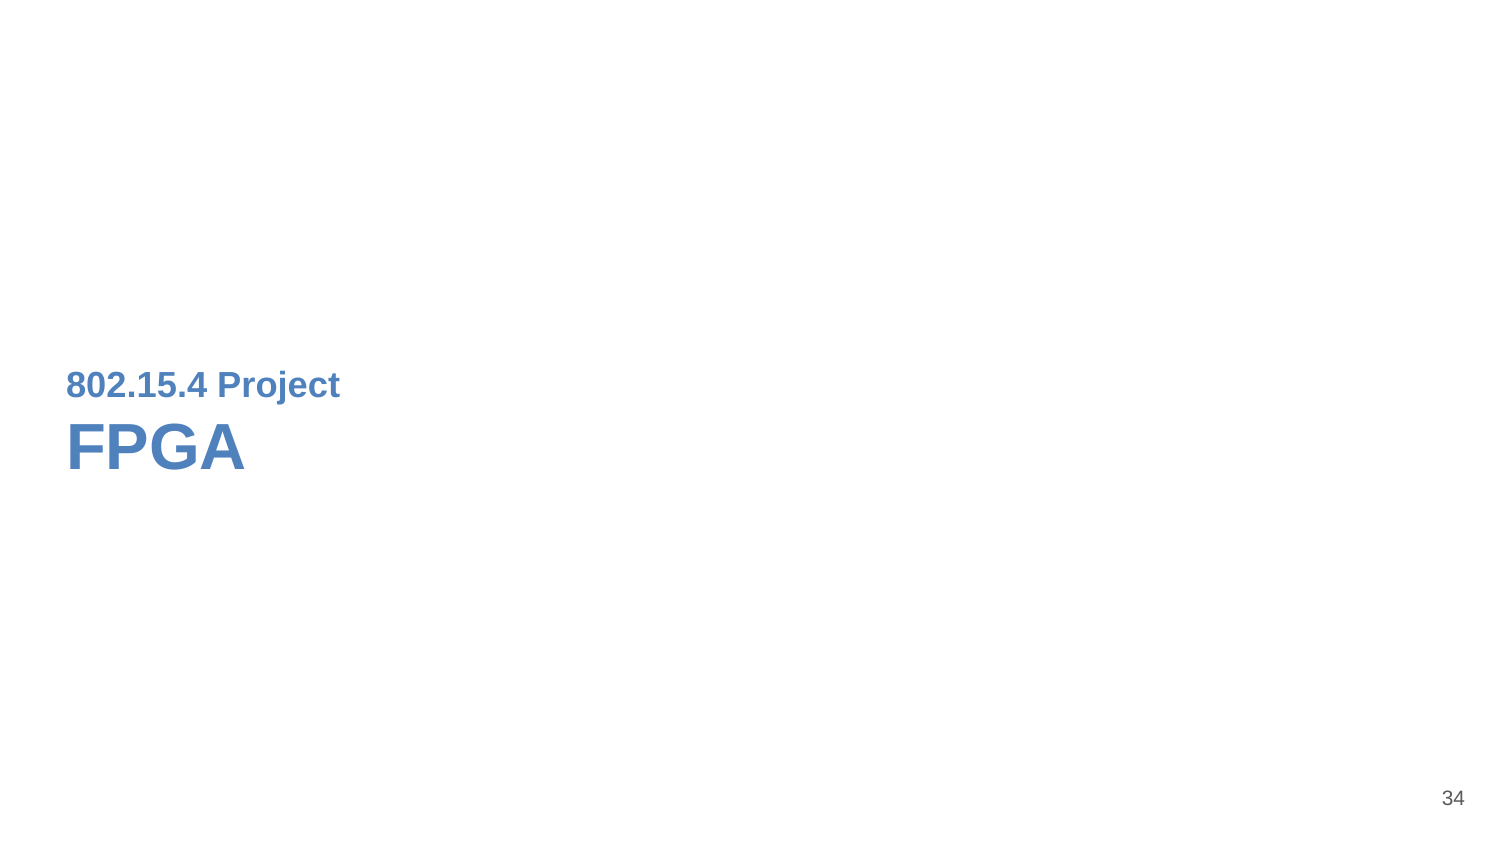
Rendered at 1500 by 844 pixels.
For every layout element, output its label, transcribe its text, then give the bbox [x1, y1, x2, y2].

slide_number ‹#› [1389, 764, 1480, 830]
title 802.15.4 Project FPGA [51, 352, 1449, 491]
